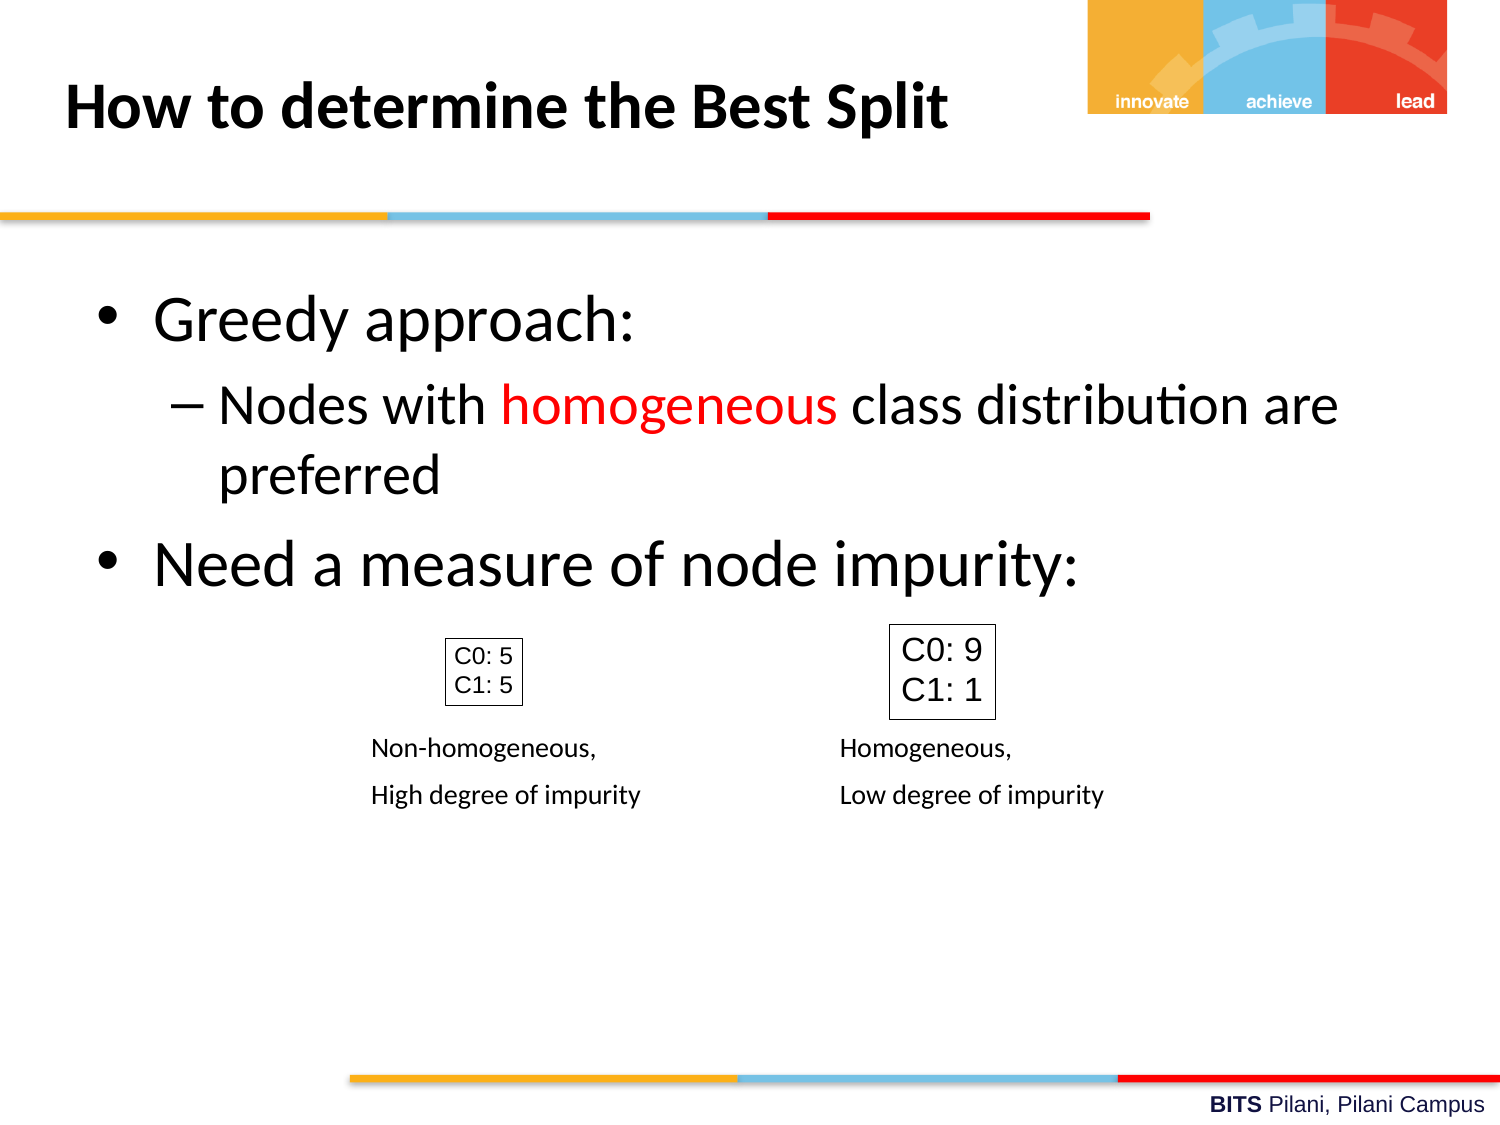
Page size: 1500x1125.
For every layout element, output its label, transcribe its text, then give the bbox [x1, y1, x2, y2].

list Greedy approach: Nodes with homogeneous class distribution are preferred Need a measure of node impurity: [81, 267, 1376, 823]
title How to determine the Best Split [50, 42, 996, 161]
text_box Homogeneous, Low degree of impurity [824, 721, 1172, 819]
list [443, 635, 525, 708]
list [885, 621, 999, 723]
picture [1087, 0, 1448, 114]
text_box Non-homogeneous, High degree of impurity [356, 721, 704, 819]
